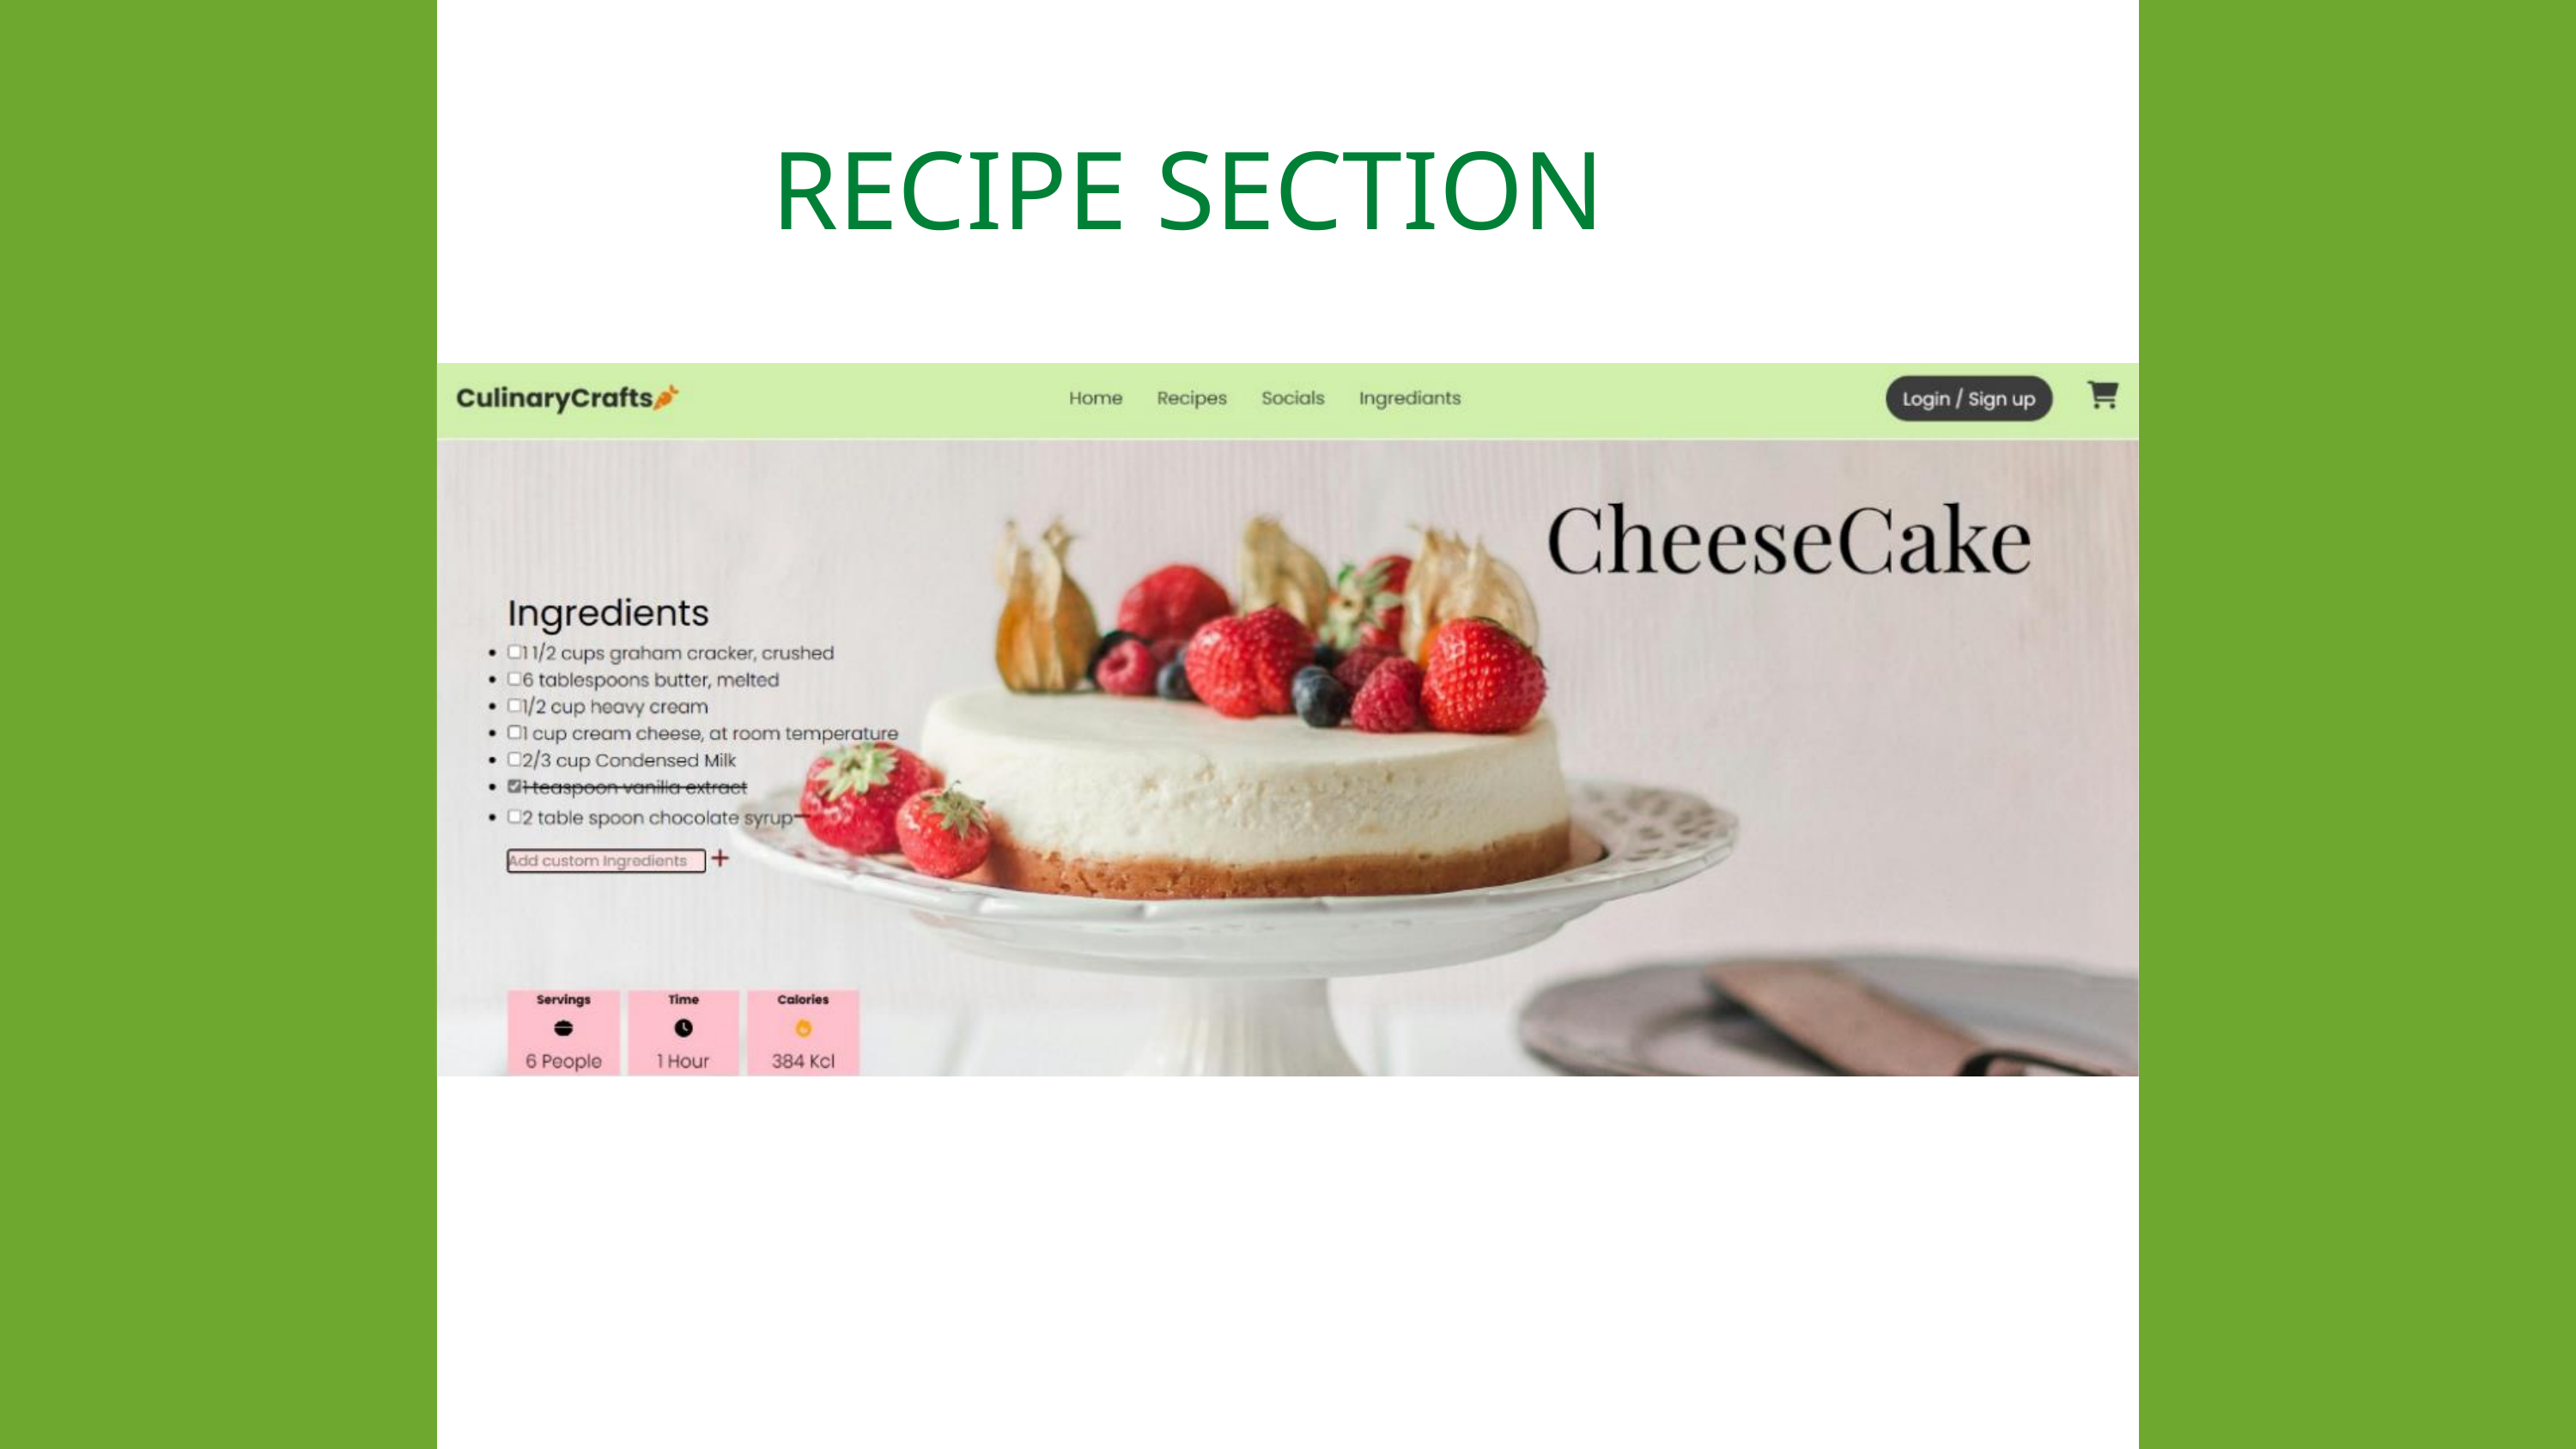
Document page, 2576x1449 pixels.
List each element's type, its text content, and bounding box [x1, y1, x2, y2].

text_box RECIPE SECTION [771, 100, 1805, 252]
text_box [0, 0, 437, 1449]
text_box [2138, 0, 2576, 1449]
text_box [444, 363, 2135, 1076]
